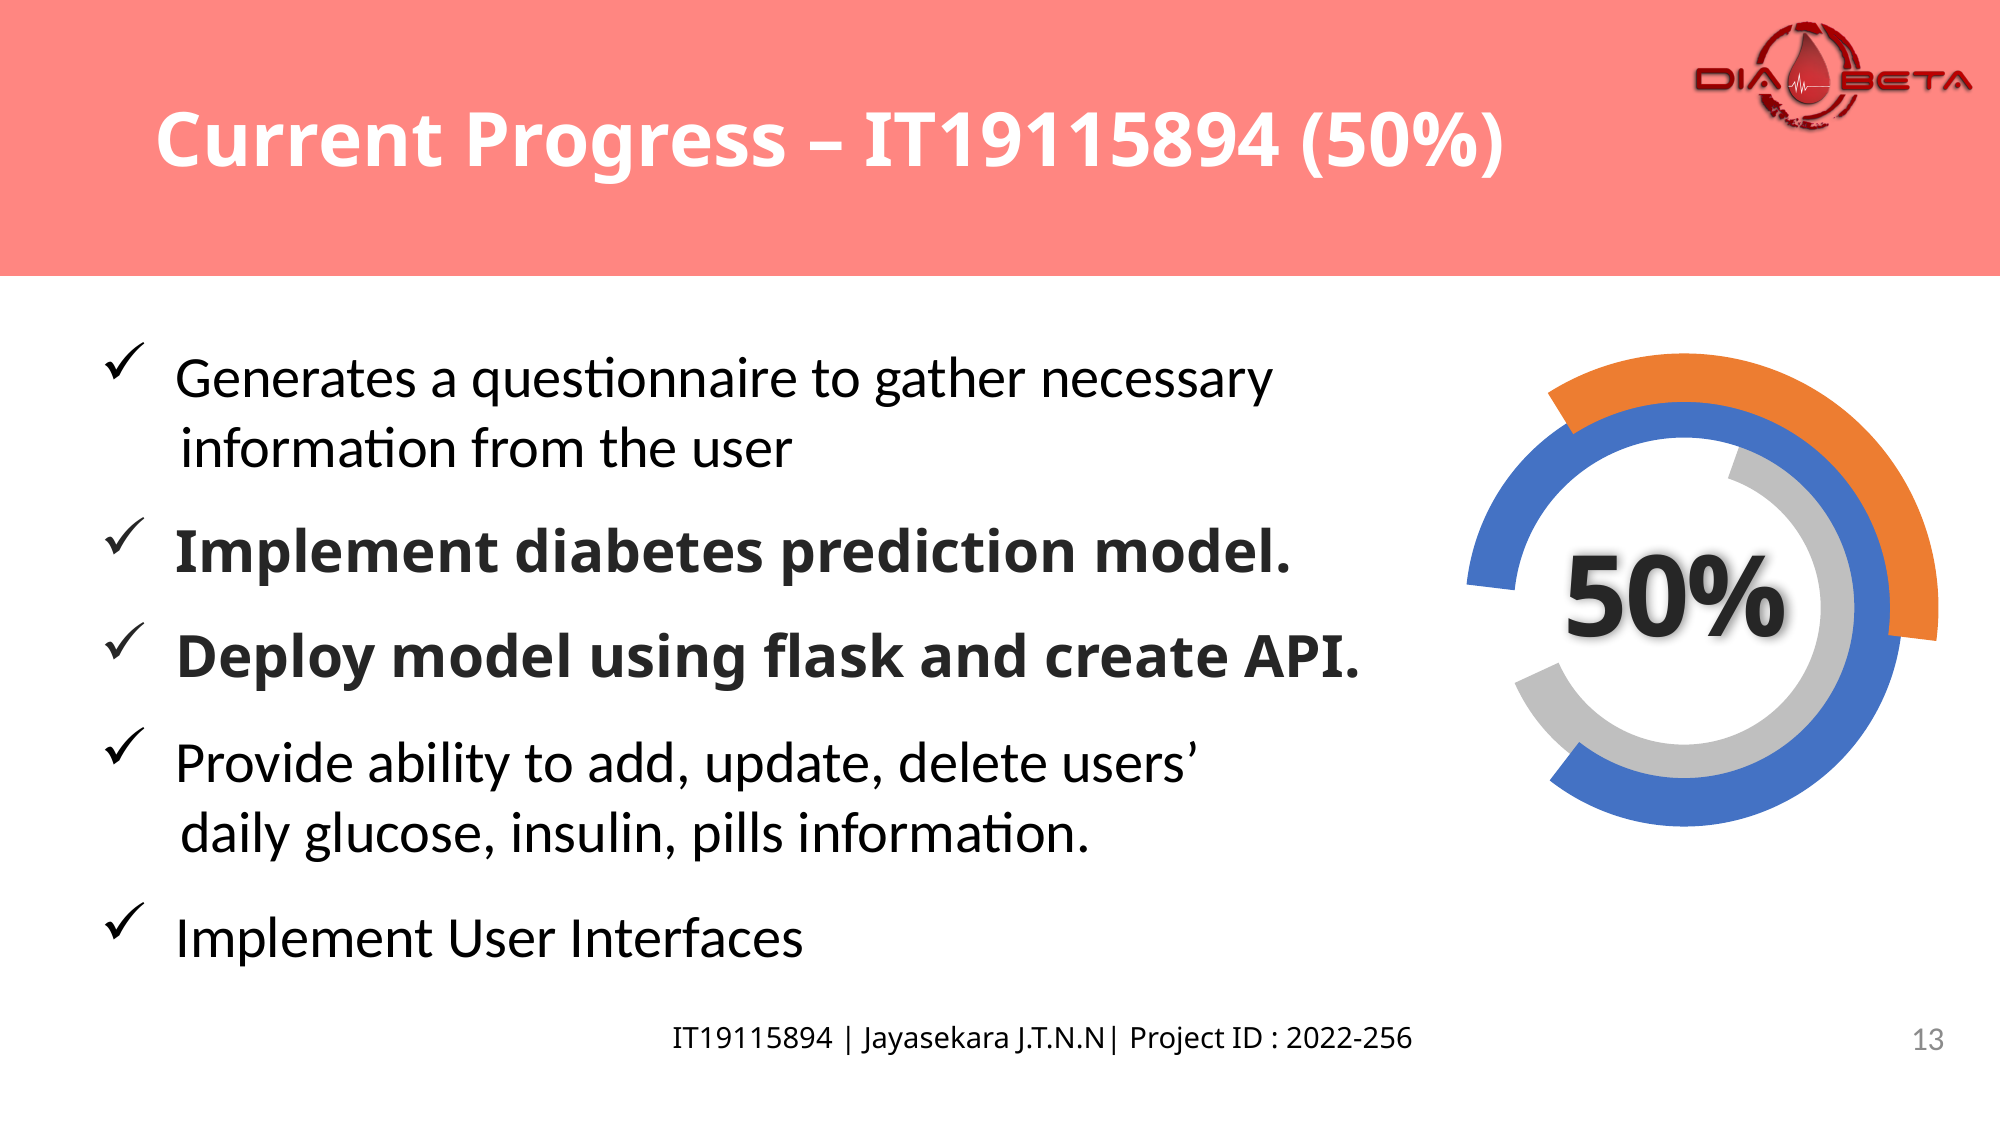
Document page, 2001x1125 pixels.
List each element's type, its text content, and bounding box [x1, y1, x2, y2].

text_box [1453, 377, 1915, 839]
text_box IT19115894 | Jayasekara J.T.N.N| Project ID : 2022-256 [657, 1007, 1468, 1067]
text_box [0, 0, 2000, 277]
text_box Generates a questionnaire to gather necessary information from the user Implement diabetes prediction model. Deploy model using flask and create API. Provide ability to add, update, delete users’ daily glucose, insulin, pills information. Implement User Interfaces [85, 331, 1643, 1125]
picture [1575, 0, 2000, 220]
slide_number 13 [1513, 1007, 1960, 1068]
text_box Current Progress – IT19115894 (50%) [140, 101, 1575, 189]
